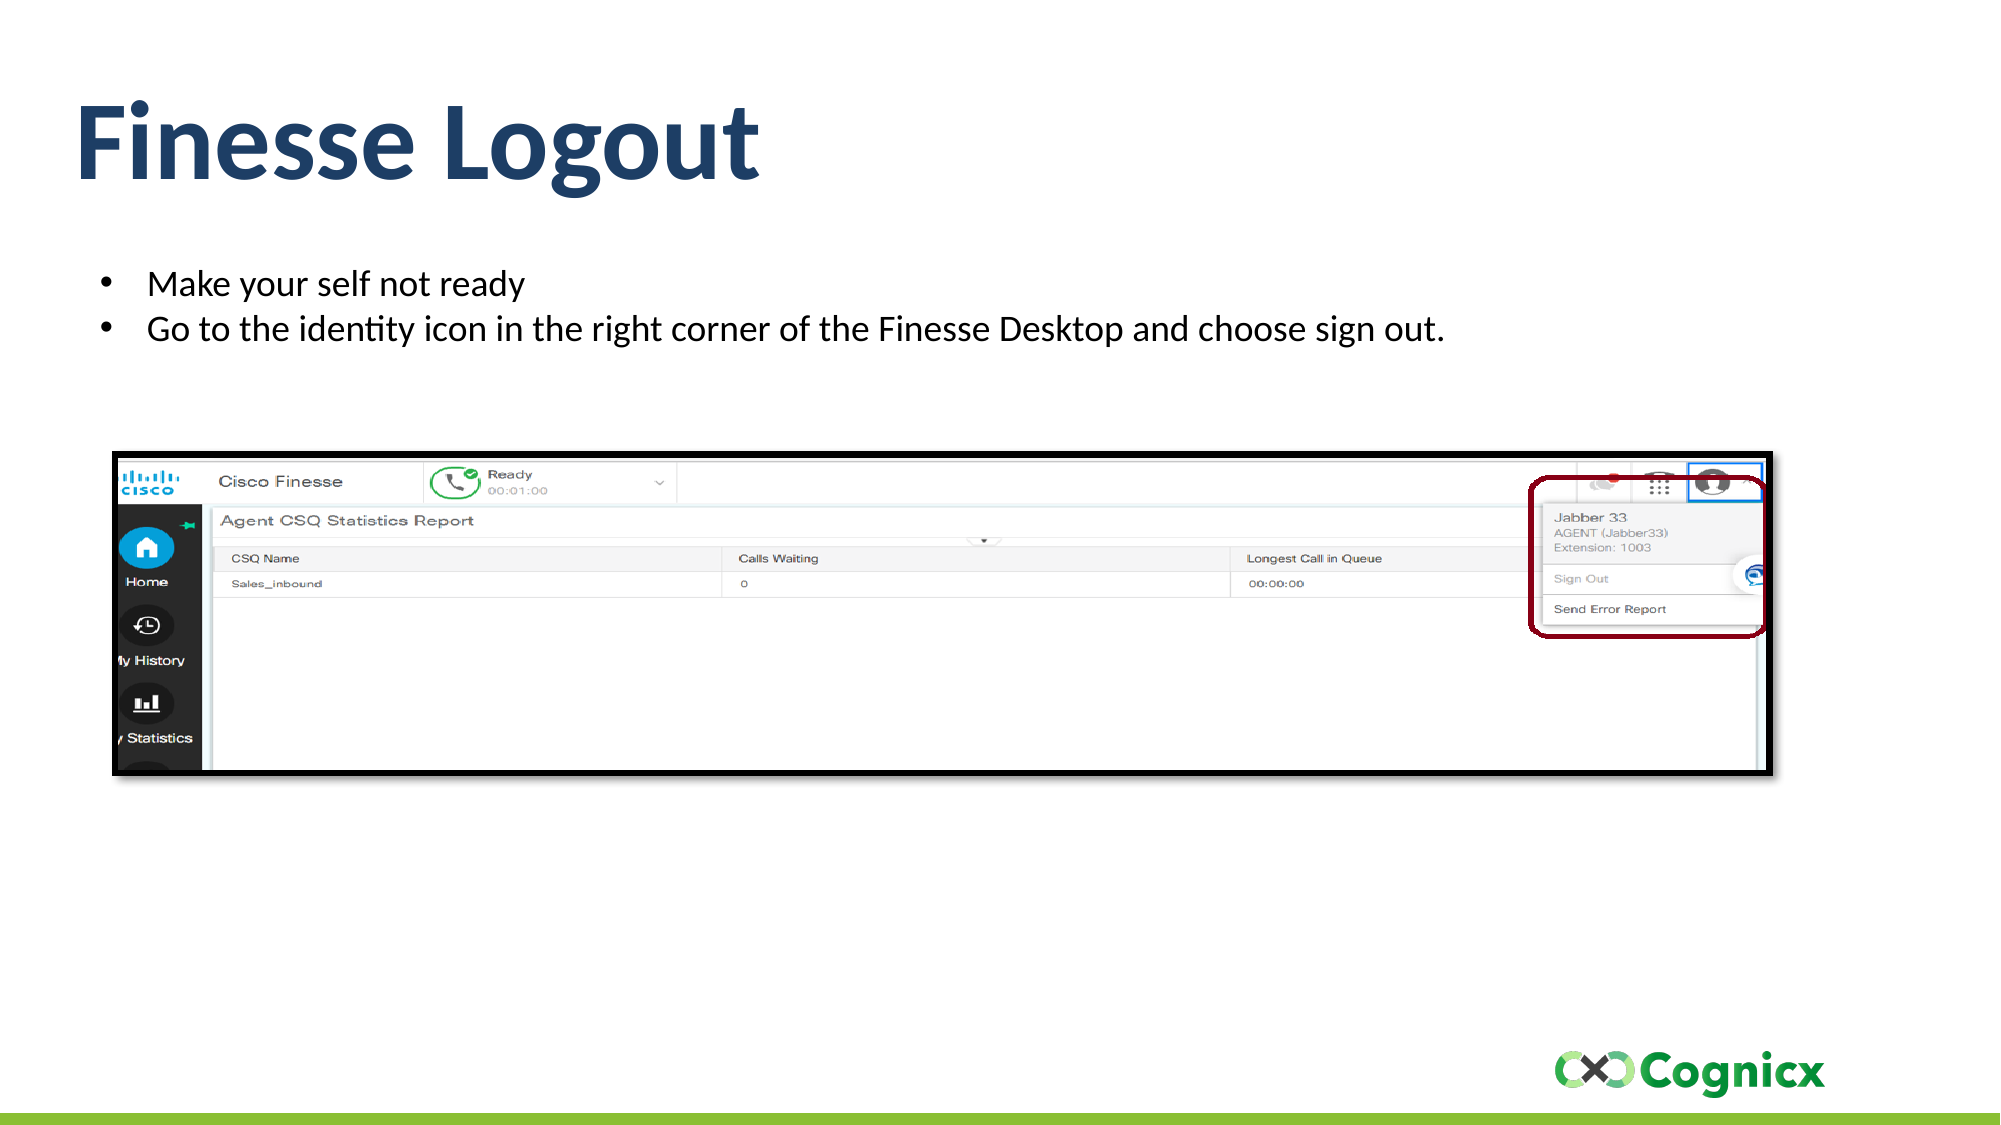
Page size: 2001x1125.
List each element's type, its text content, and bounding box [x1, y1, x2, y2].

picture [1555, 1051, 1825, 1098]
list Make your self not ready Go to the identity icon in the right corner of the Finesse Desktop and choose sign out. [99, 258, 1900, 486]
picture [117, 457, 1767, 771]
title Finesse Logout [75, 66, 1925, 207]
